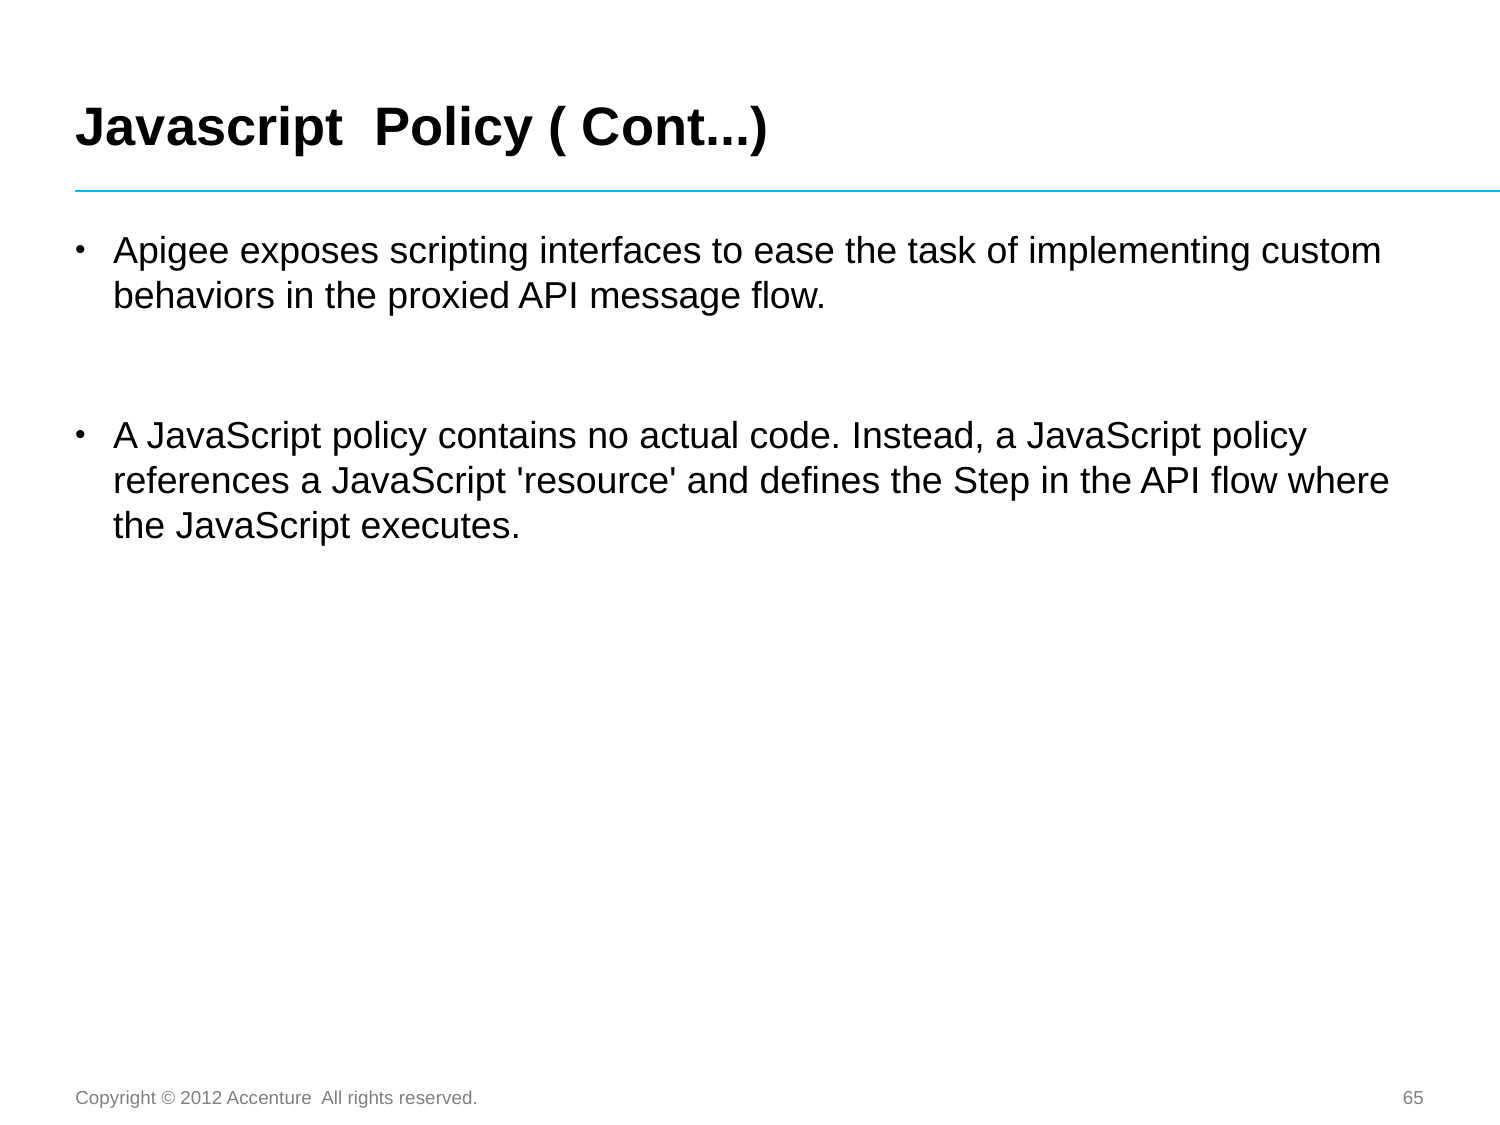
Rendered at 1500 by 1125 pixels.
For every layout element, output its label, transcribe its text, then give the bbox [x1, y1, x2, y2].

title Javascript Policy ( Cont...) [75, 27, 1422, 157]
list Apigee exposes scripting interfaces to ease the task of implementing custom behaviors in the proxied API message flow. A JavaScript policy contains no actual code. Instead, a JavaScript policy references a JavaScript 'resource' and defines the Step in the API flow where the JavaScript executes. [75, 226, 1425, 1018]
